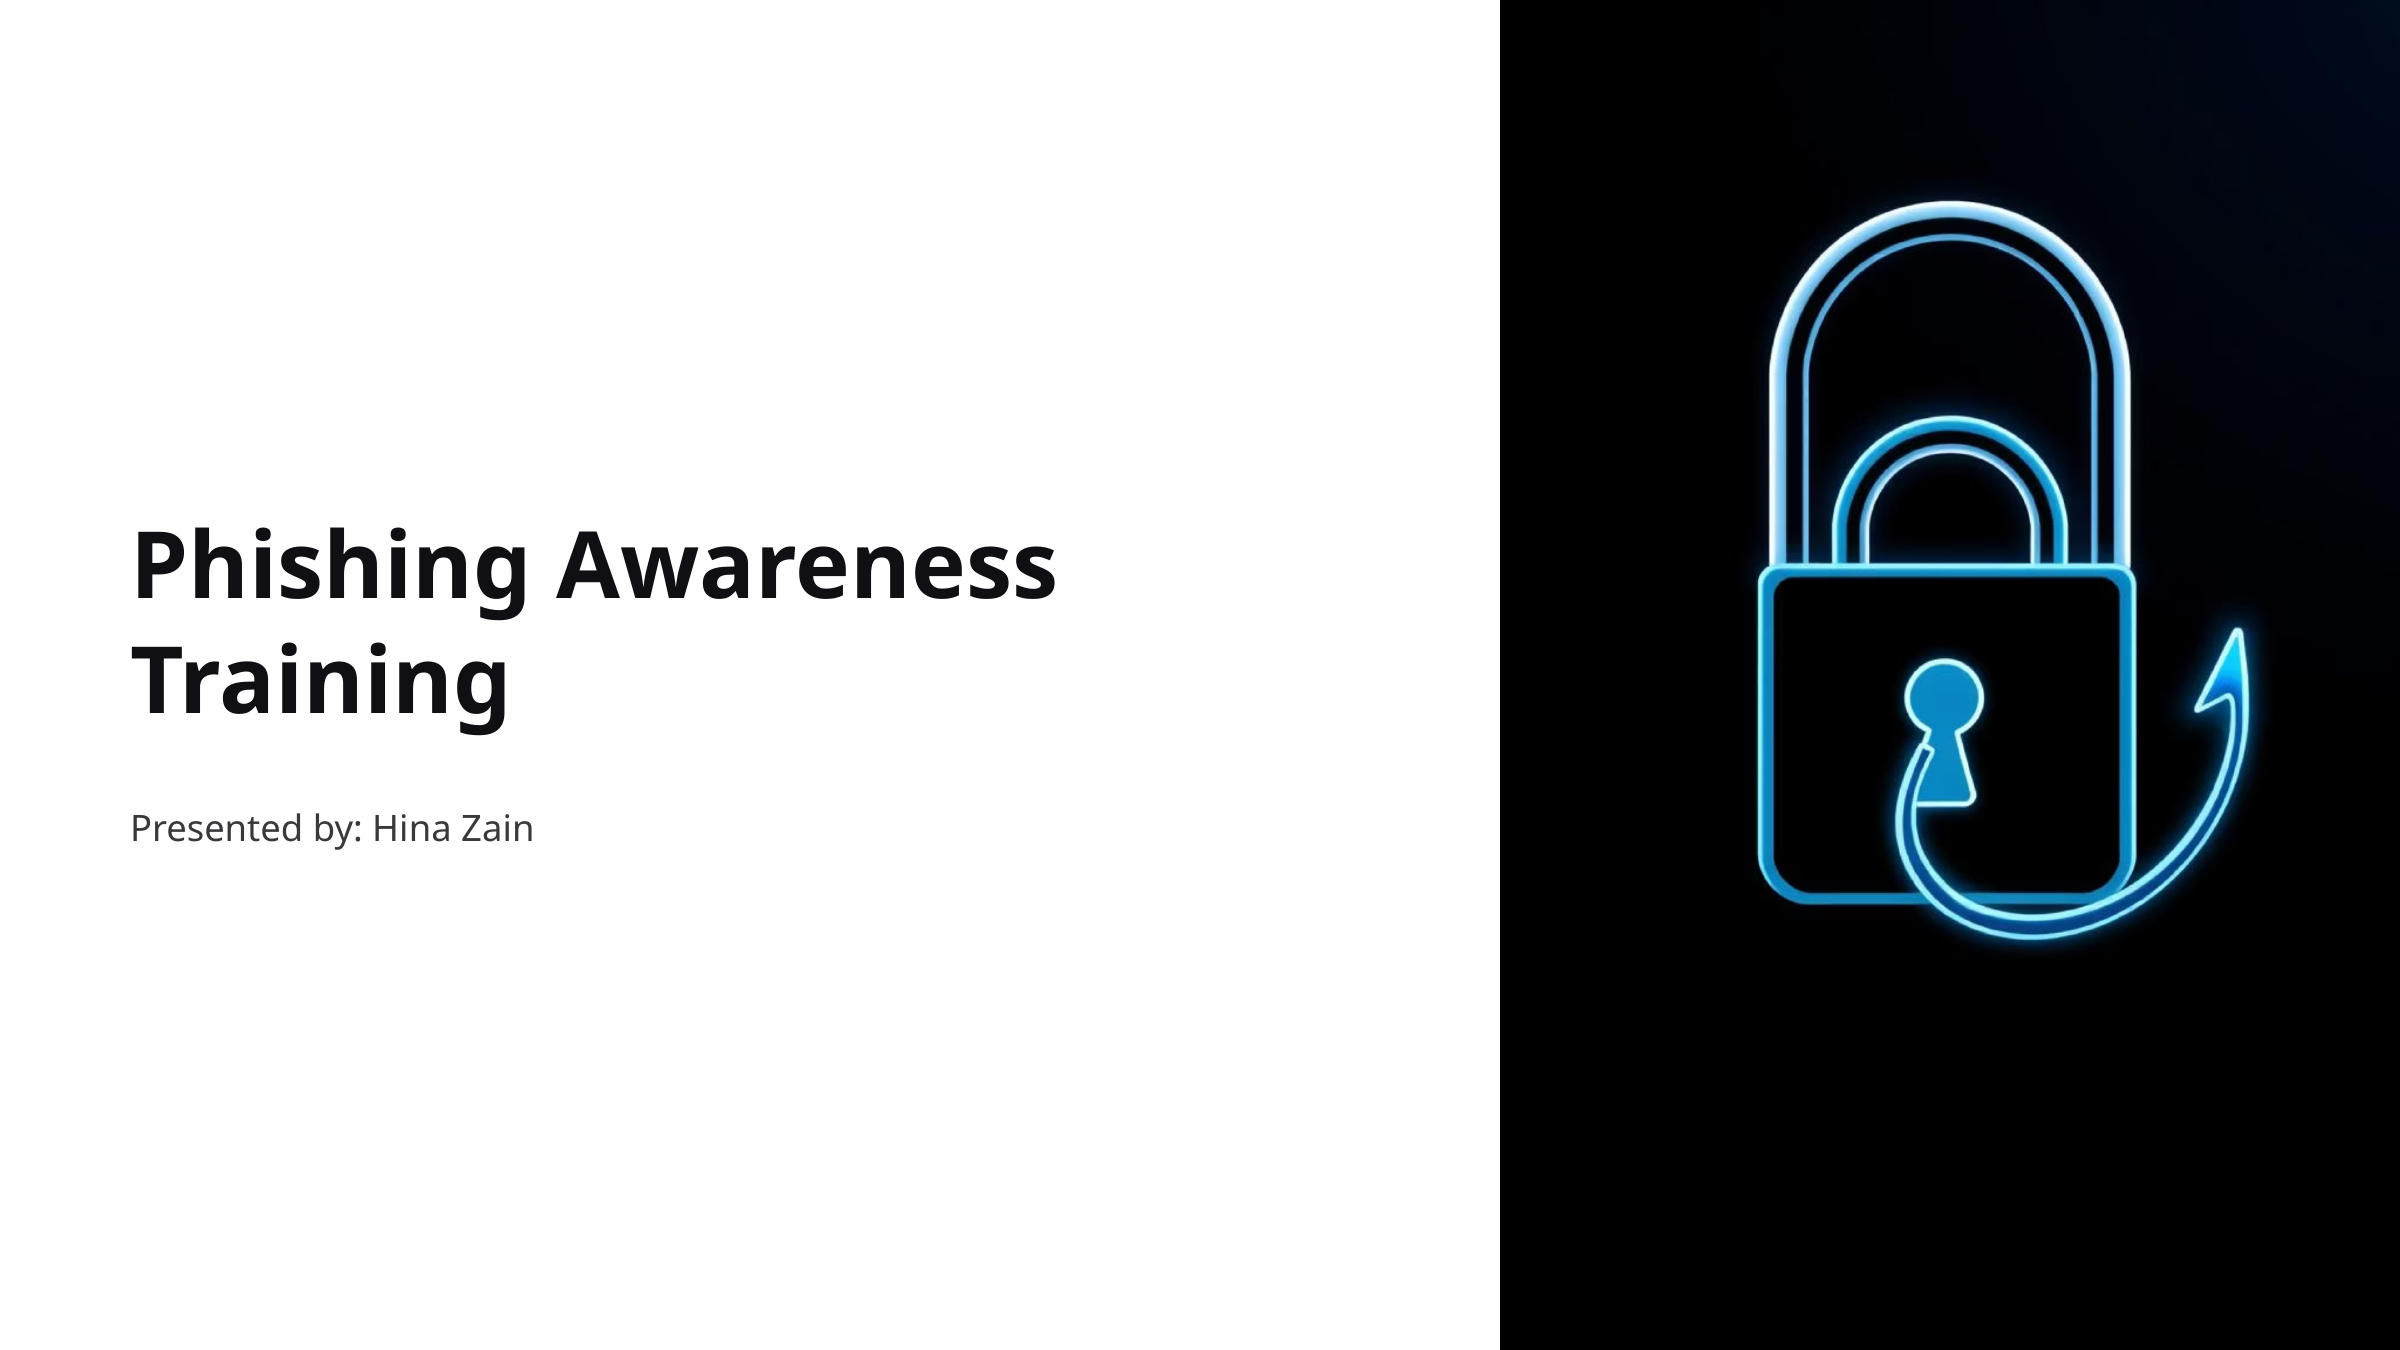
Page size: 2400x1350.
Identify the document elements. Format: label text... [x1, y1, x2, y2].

picture [1499, 0, 2400, 1350]
text_box Phishing Awareness Training [130, 501, 1370, 734]
text_box Presented by: Hina Zain [130, 789, 1370, 849]
